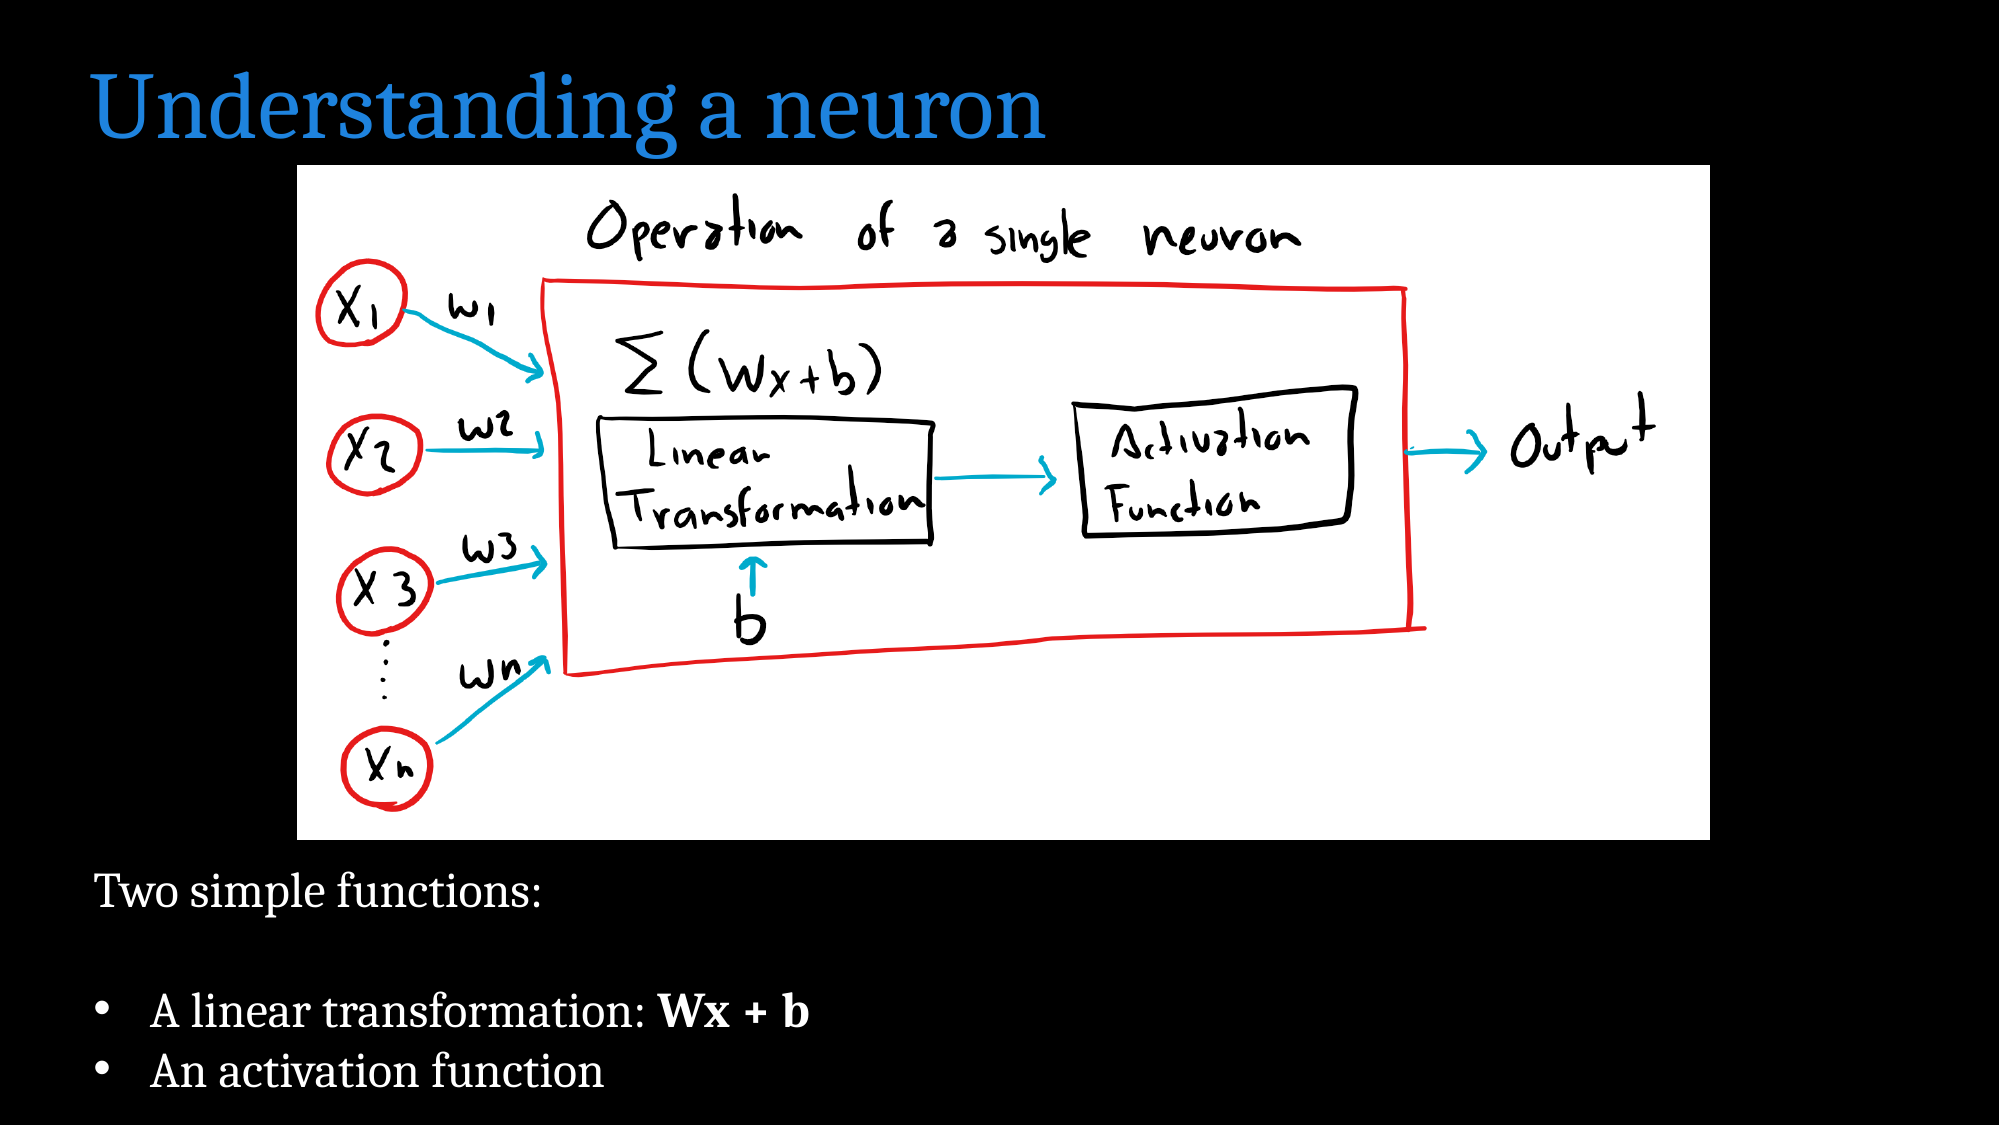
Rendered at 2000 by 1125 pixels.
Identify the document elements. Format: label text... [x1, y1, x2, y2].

text_box Two simple functions: A linear transformation: Wx + b An activation function [78, 849, 1004, 1105]
text_box Understanding a neuron [74, 53, 1388, 166]
picture [297, 165, 1710, 840]
